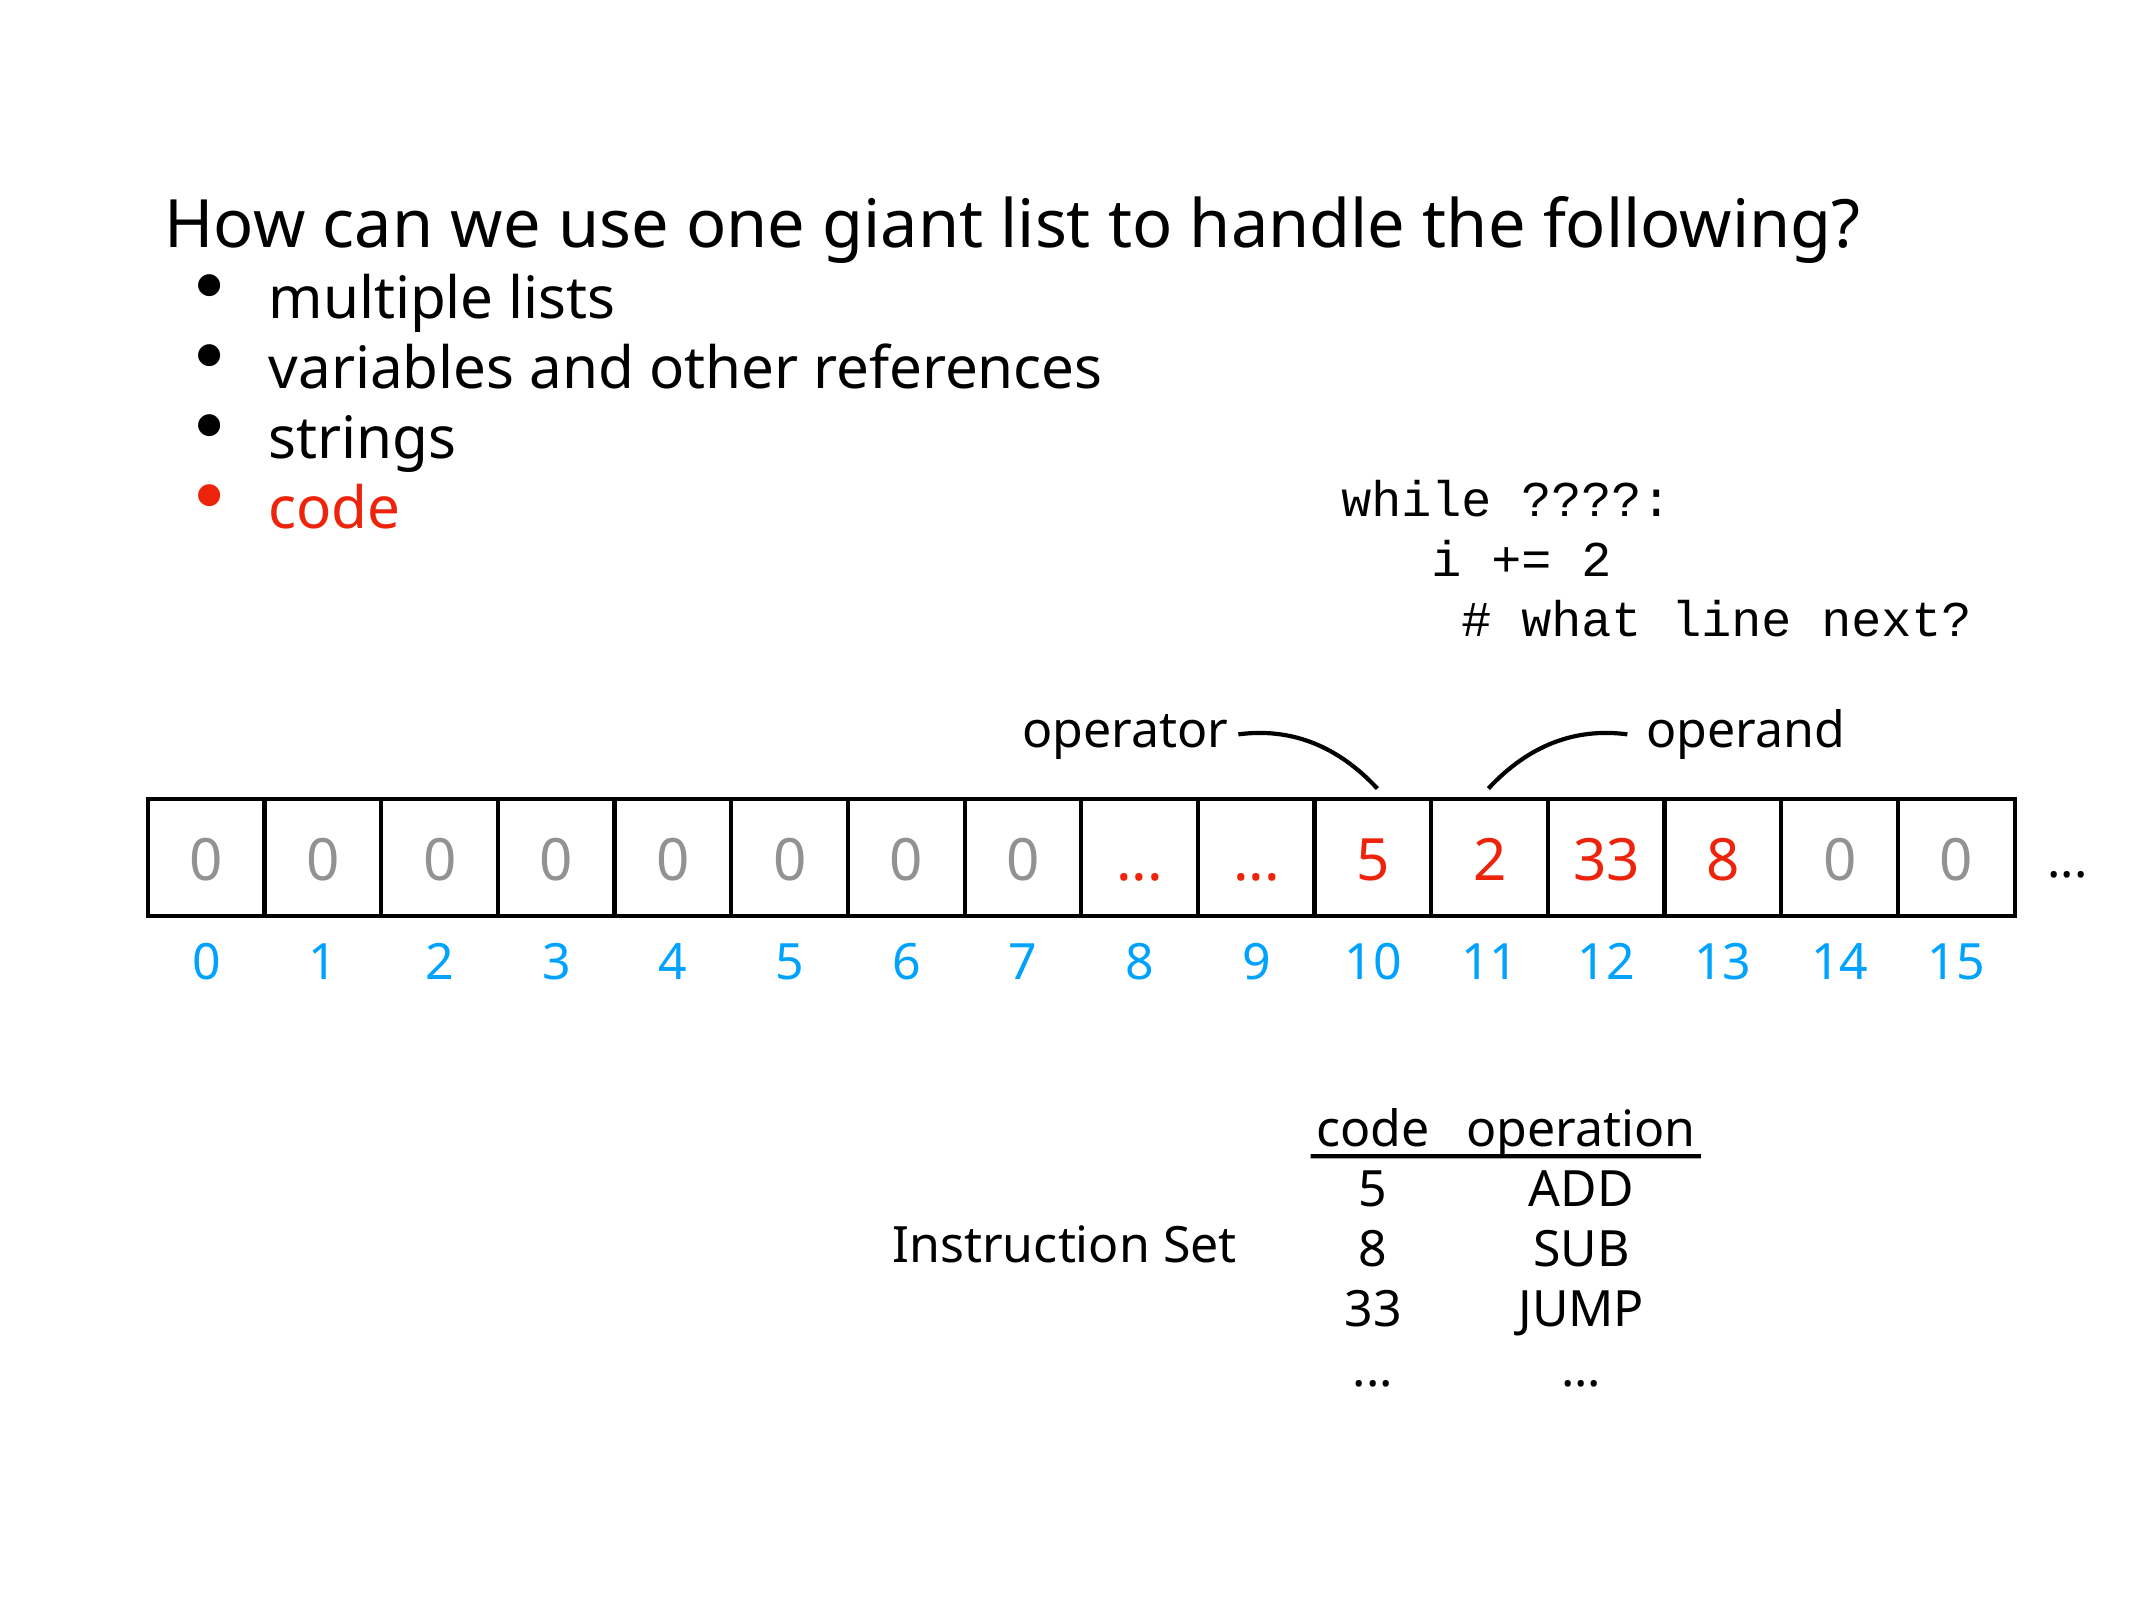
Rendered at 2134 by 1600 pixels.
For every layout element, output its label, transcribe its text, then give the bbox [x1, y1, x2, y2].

text_box 6 [883, 921, 929, 998]
text_box operand [1638, 688, 1854, 766]
text_box 15 [1919, 921, 1994, 998]
text_box 0 [147, 798, 264, 917]
text_box 0 [381, 798, 497, 917]
text_box 5 [1314, 798, 1431, 917]
text_box 0 [264, 798, 381, 917]
text_box 5 [767, 921, 813, 998]
text_box 2 [1431, 798, 1547, 917]
text_box 13 [1686, 921, 1760, 998]
text_box operator [1013, 688, 1237, 766]
text_box 0 [731, 798, 847, 917]
text_box 0 [614, 798, 731, 917]
text_box while ????: i += 2 # what line next? [1332, 457, 1980, 655]
text_box 9 [1233, 921, 1280, 998]
text_box [1488, 732, 1628, 789]
text_box ... [2039, 819, 2097, 896]
text_box ... [1197, 798, 1314, 917]
text_box 4 [650, 921, 696, 998]
text_box 10 [1336, 921, 1410, 998]
text_box 1 [300, 921, 346, 998]
text_box 8 [1664, 798, 1781, 917]
text_box Instruction Set [883, 1204, 1246, 1281]
text_box 0 [1897, 798, 2015, 917]
text_box 0 [497, 798, 614, 917]
text_box 12 [1569, 921, 1644, 998]
text_box 0 [964, 798, 1081, 917]
text_box operation ADD SUB JUMP ... [1458, 1088, 1705, 1405]
text_box 3 [533, 921, 579, 998]
text_box 11 [1452, 921, 1527, 998]
text_box code 5 8 33 ... [1308, 1088, 1438, 1405]
text_box 2 [417, 921, 463, 998]
text_box 33 [1547, 798, 1664, 917]
text_box 14 [1803, 921, 1877, 998]
text_box 8 [1117, 921, 1163, 998]
text_box [1238, 732, 1378, 789]
text_box How can we use one giant list to handle the following? multiple lists variables and other references strings code [156, 172, 1978, 627]
text_box ... [1081, 798, 1197, 917]
text_box 0 [847, 798, 964, 917]
text_box 0 [1781, 798, 1897, 917]
text_box 7 [1000, 921, 1046, 998]
text_box 0 [183, 921, 230, 998]
